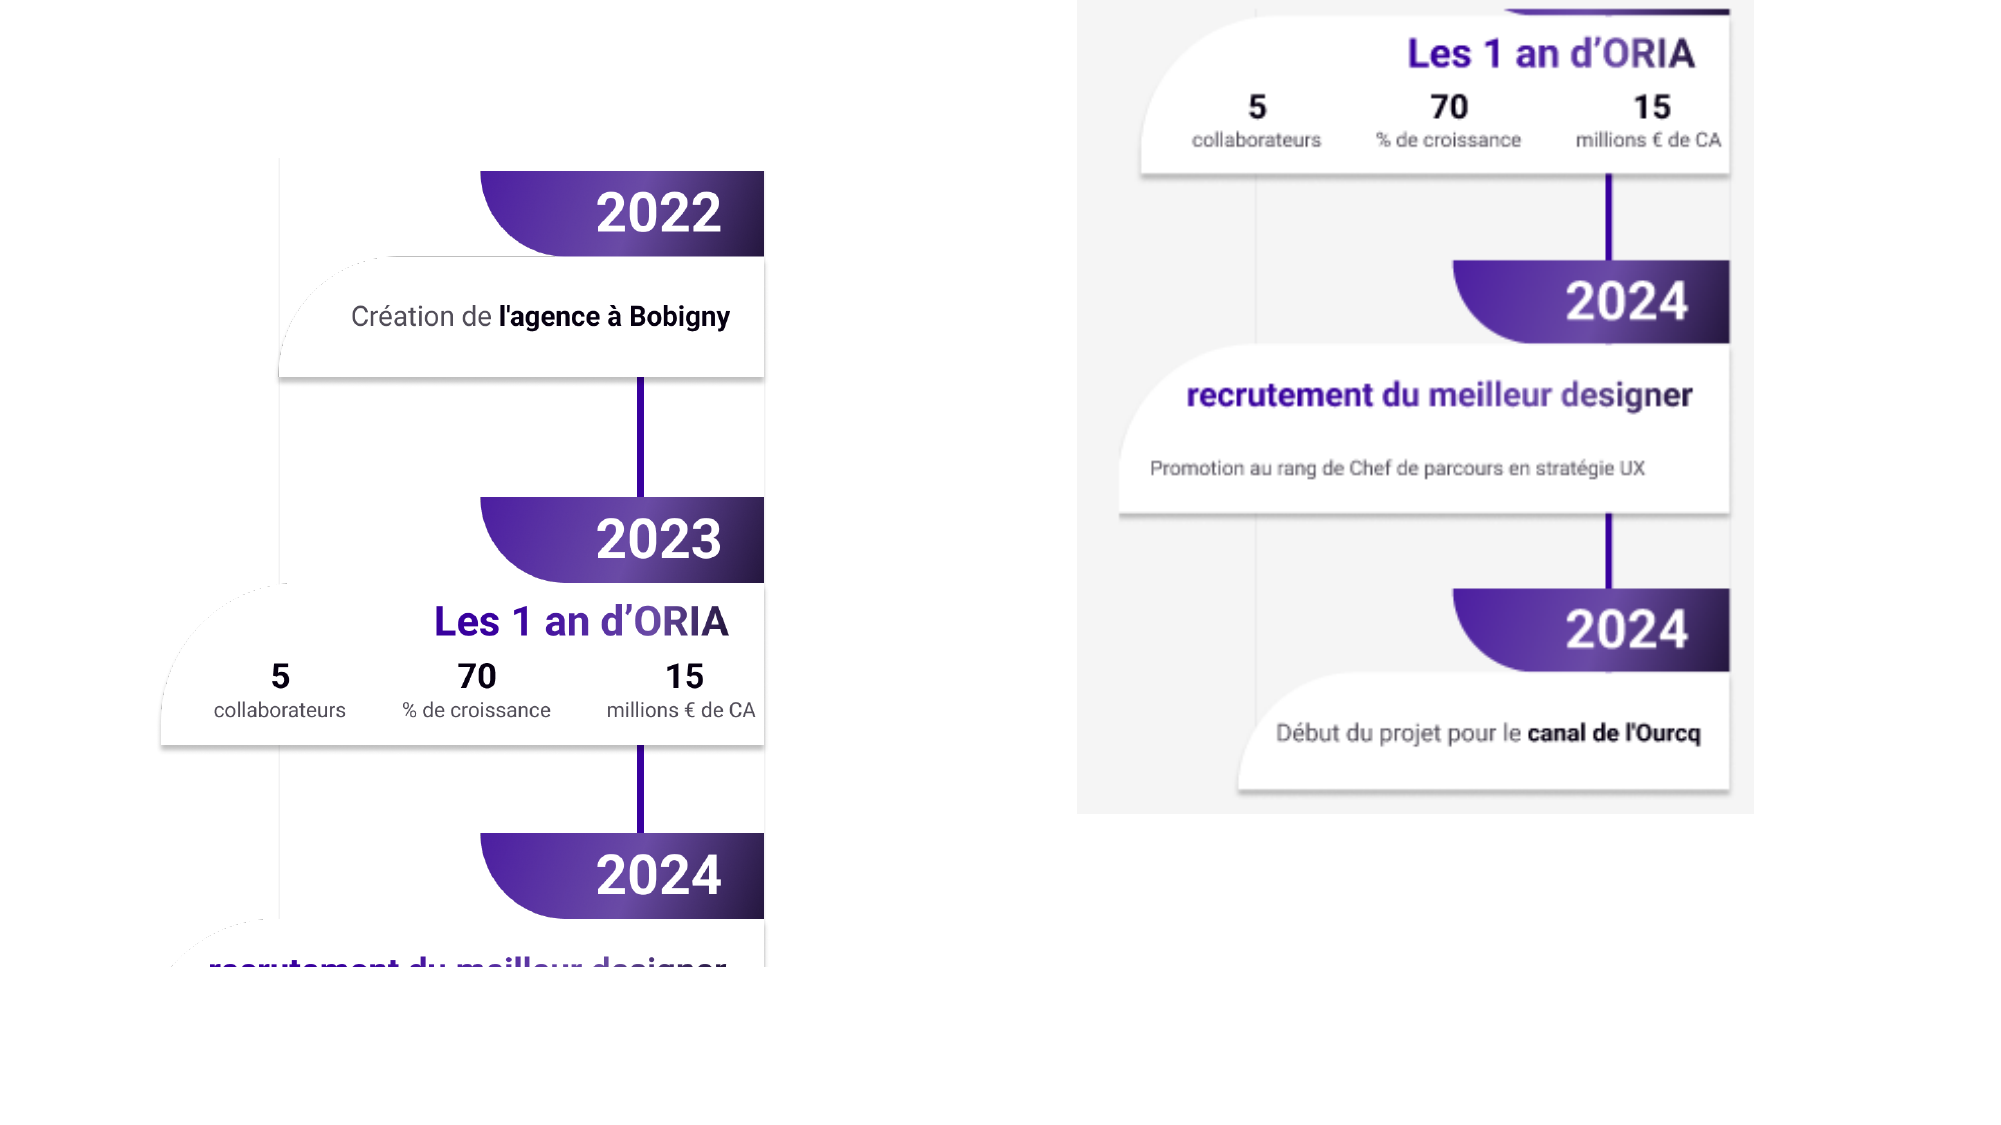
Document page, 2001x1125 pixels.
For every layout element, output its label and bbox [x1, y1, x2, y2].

picture [1076, 0, 1754, 814]
picture [136, 157, 786, 967]
